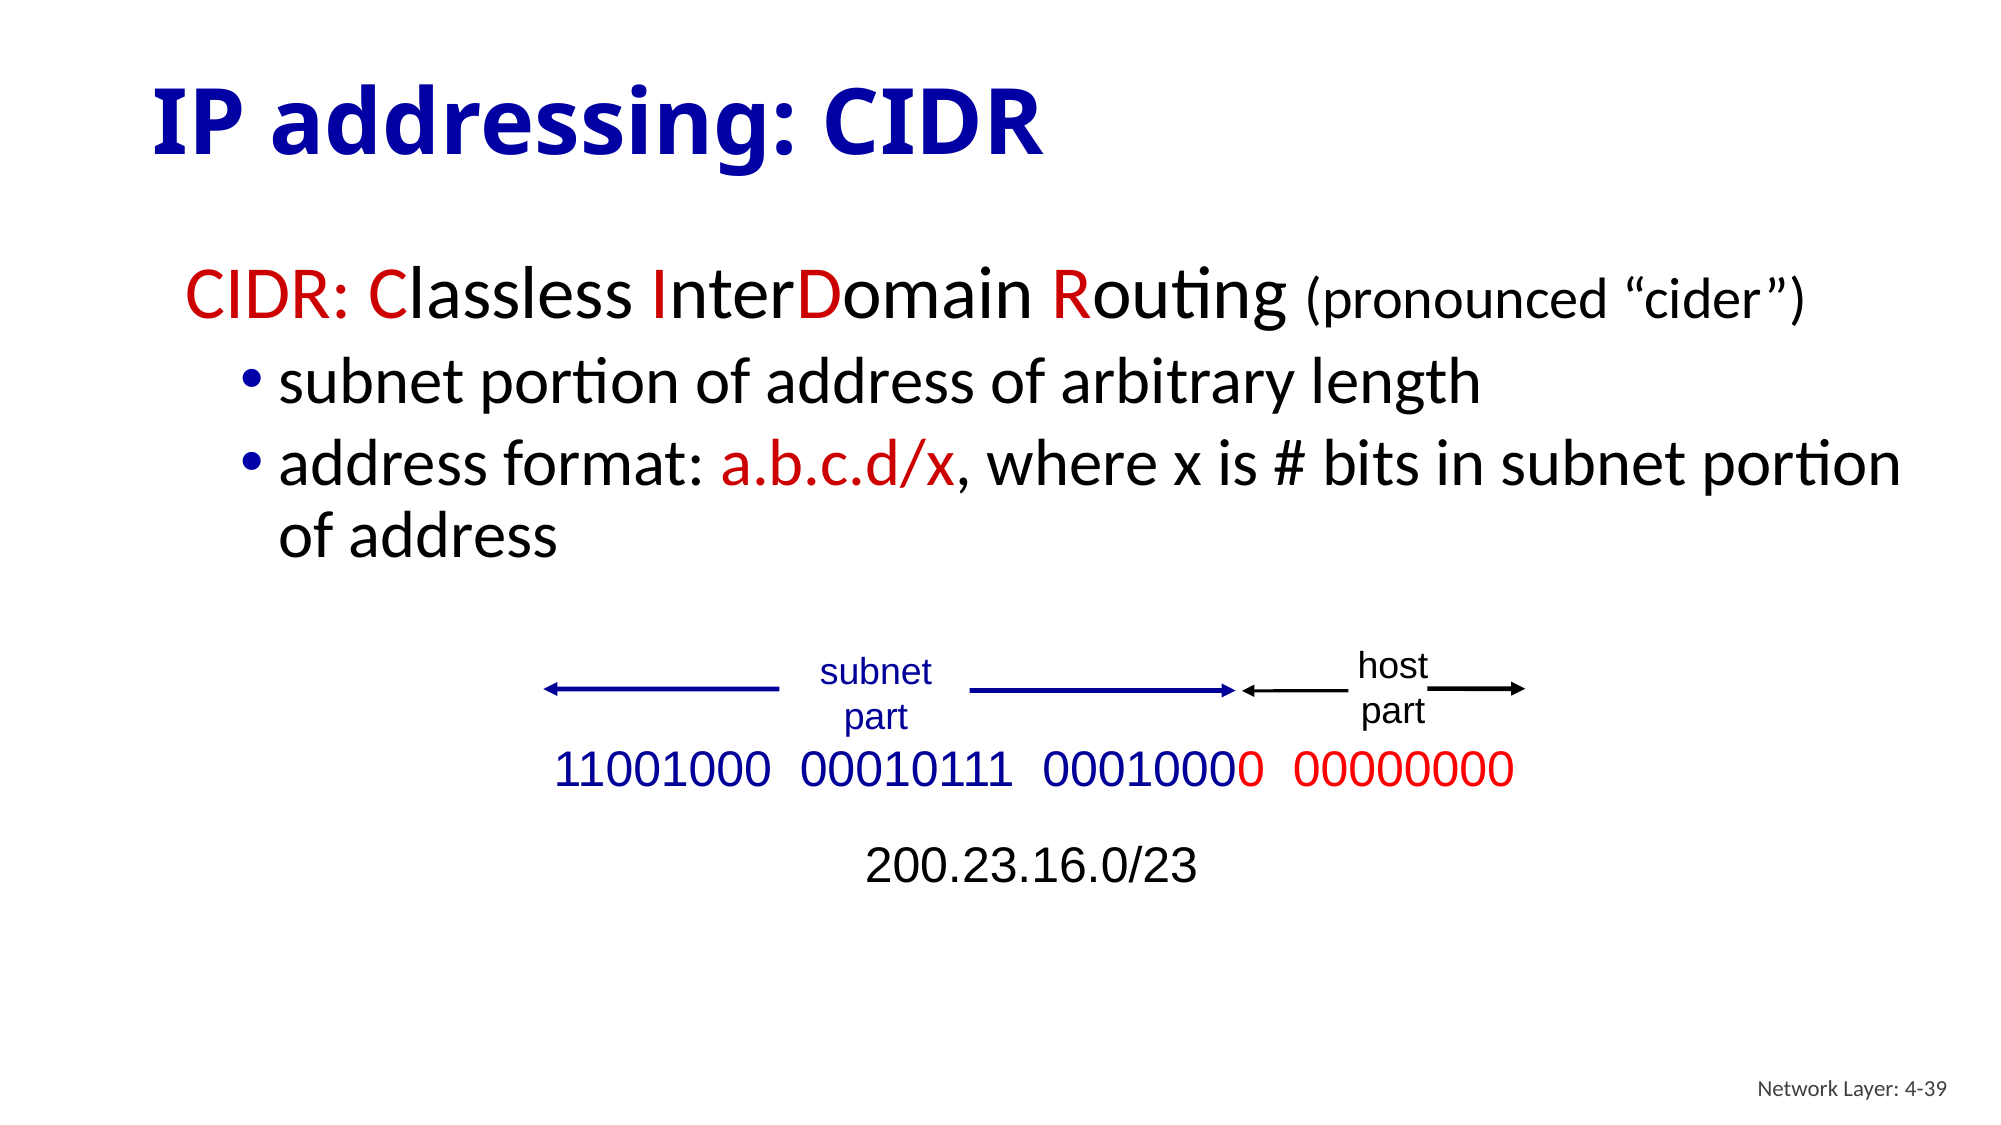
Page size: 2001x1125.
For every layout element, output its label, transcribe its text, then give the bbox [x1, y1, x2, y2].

slide_number Network Layer: 4-39 [1512, 1056, 1963, 1117]
title IP addressing: CIDR [137, 51, 1863, 198]
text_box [531, 633, 1537, 901]
text_box CIDR: Classless InterDomain Routing (pronounced “cider”) subnet portion of address of arbitrary length address format: a.b.c.d/x, where x is # bits in subnet portion of address [149, 246, 1970, 588]
